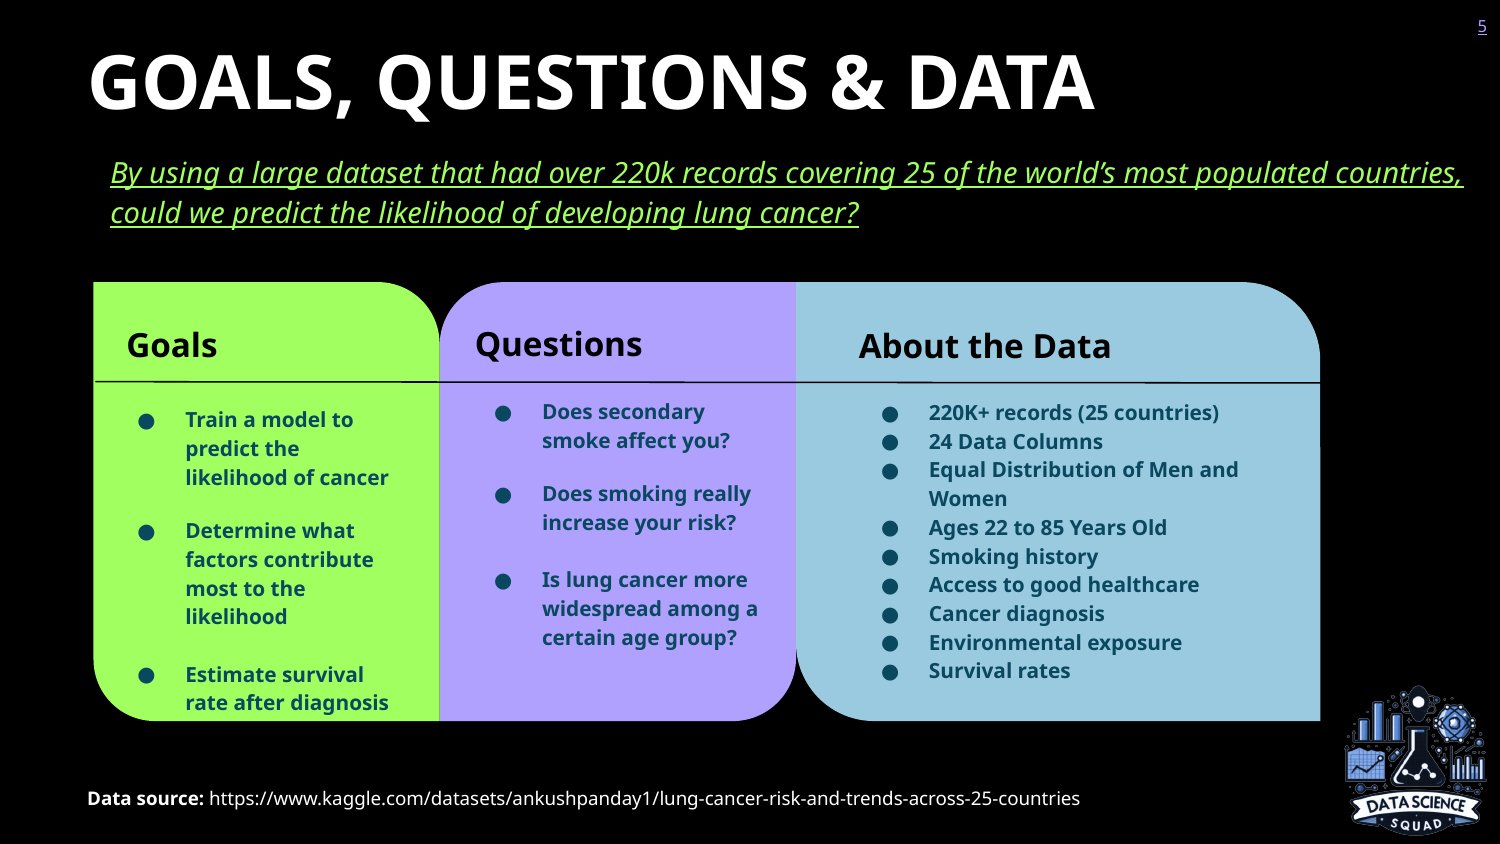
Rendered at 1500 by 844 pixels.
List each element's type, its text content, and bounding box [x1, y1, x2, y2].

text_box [795, 281, 1321, 380]
title GOALS, QUESTIONS & DATA [72, 36, 1301, 135]
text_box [93, 281, 440, 382]
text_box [93, 390, 440, 722]
text_box 5 [1462, 7, 1498, 44]
picture [1332, 676, 1500, 844]
subtitle By using a large dataset that had over 220k records covering 25 of the world’s most populated countries, could we predict the likelihood of developing lung cancer? [95, 134, 1500, 241]
text_box Data source: https://www.kaggle.com/datasets/ankushpanday1/lung-cancer-risk-and-trends-across-25-countries [72, 762, 1327, 844]
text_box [443, 392, 790, 722]
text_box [440, 281, 794, 380]
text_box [795, 391, 1321, 722]
